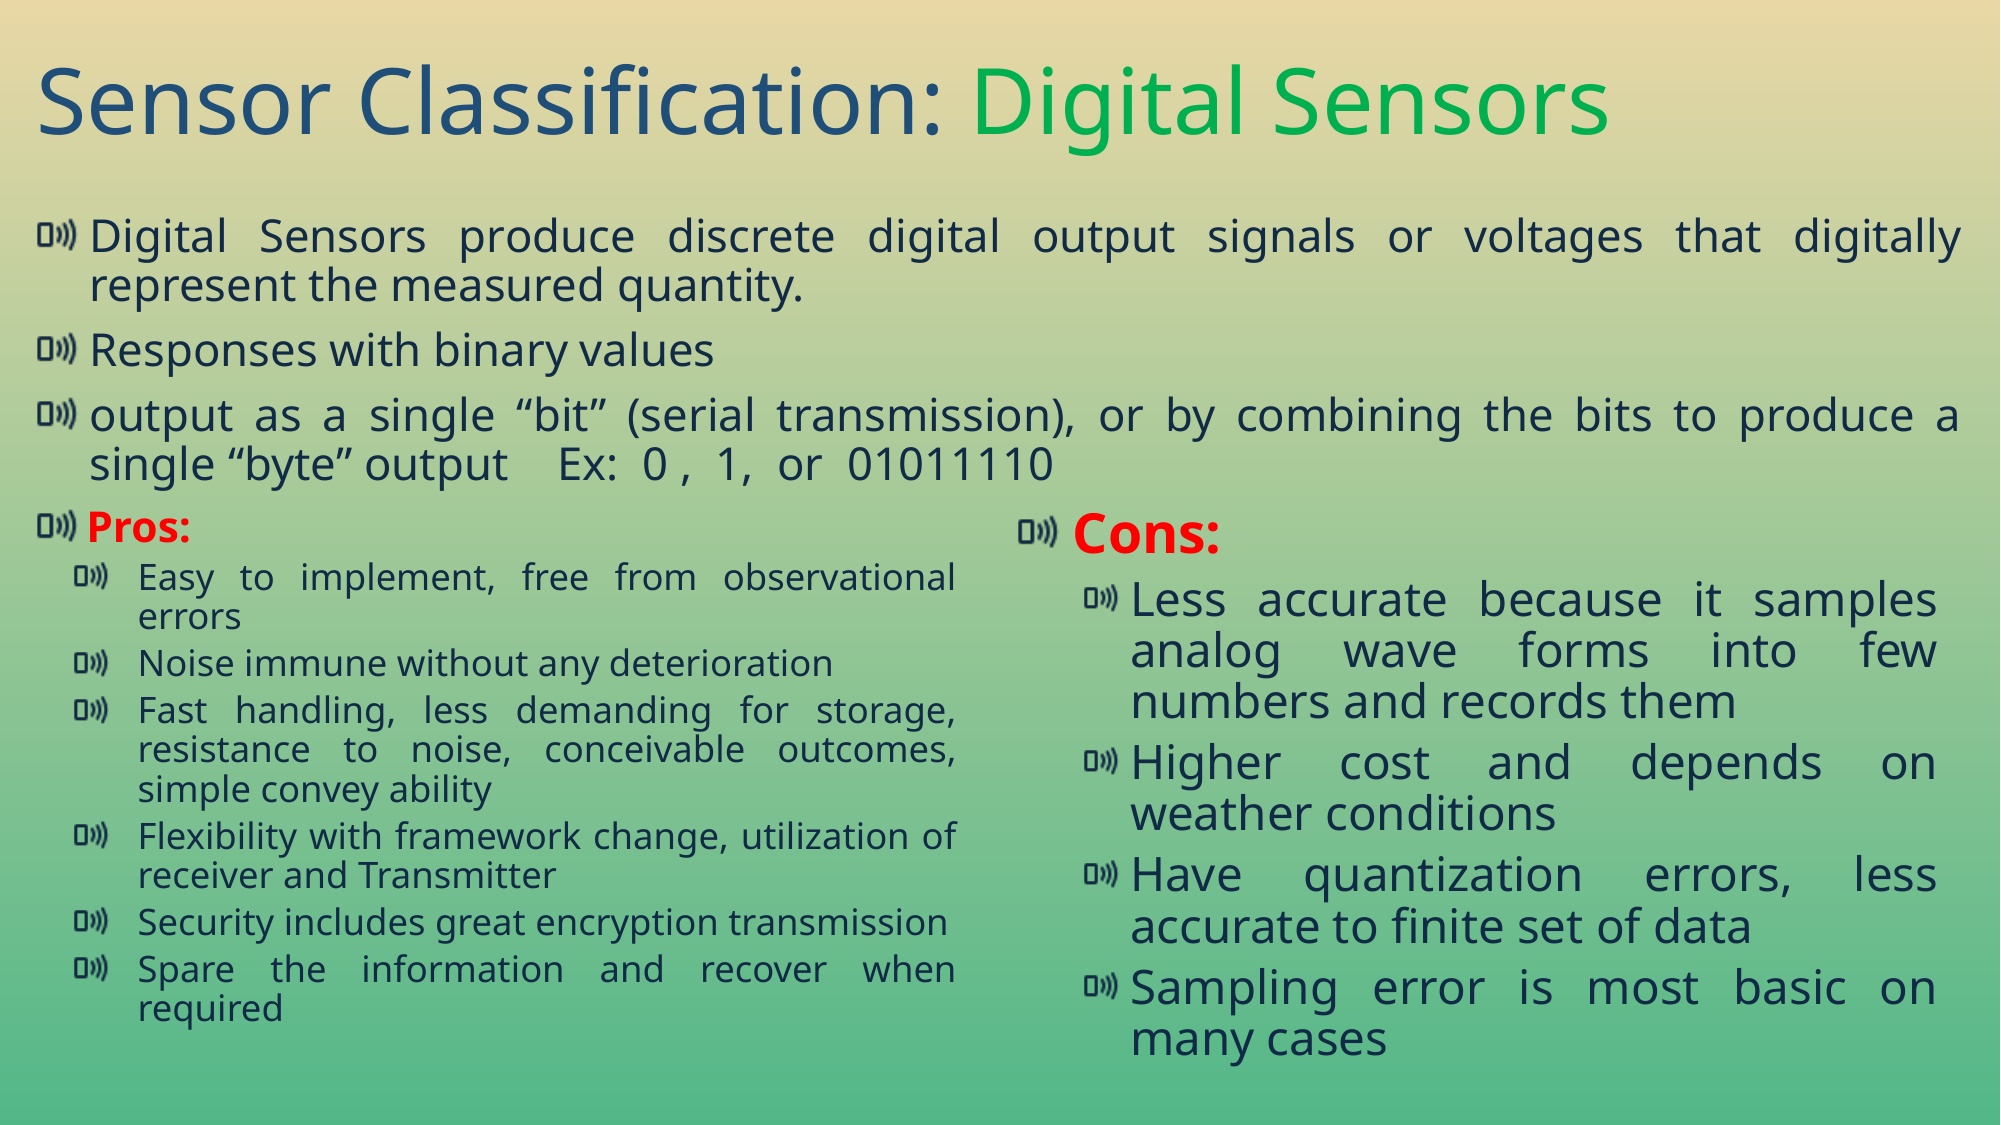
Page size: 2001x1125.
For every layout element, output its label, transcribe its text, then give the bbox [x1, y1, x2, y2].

picture [1017, 511, 1059, 553]
picture [73, 903, 109, 939]
picture [73, 692, 109, 728]
picture [36, 393, 78, 435]
picture [73, 558, 109, 594]
picture [73, 950, 109, 986]
picture [1083, 856, 1119, 892]
picture [1083, 743, 1119, 779]
picture [36, 328, 78, 370]
text_box Pros: Easy to implement, free from observational errors Noise immune without any deterioration Fast handling, less demanding for storage, resistance to noise, conceivable outcomes, simple convey ability Flexibility with framework change, utilization of receiver and Transmitter Security includes great encryption transmission Spare the information and recover when required [21, 498, 973, 1076]
list Digital Sensors produce discrete digital output signals or voltages that digitally represent the measured quantity. Responses with binary values output as a single “bit” (serial transmission), or by combining the bits to produce a single “byte” output Ex: 0 , 1, or 01011110 [21, 205, 1979, 499]
picture [36, 505, 78, 547]
picture [73, 645, 109, 681]
text_box Cons: Less accurate because it samples analog wave forms into few numbers and records them Higher cost and depends on weather conditions Have quantization errors, less accurate to finite set of data Sampling error is most basic on many cases [1002, 498, 1954, 1076]
picture [1083, 580, 1119, 616]
title Sensor Classification: Digital Sensors [21, 22, 1979, 187]
picture [73, 817, 109, 853]
picture [1083, 968, 1119, 1004]
picture [36, 214, 78, 256]
